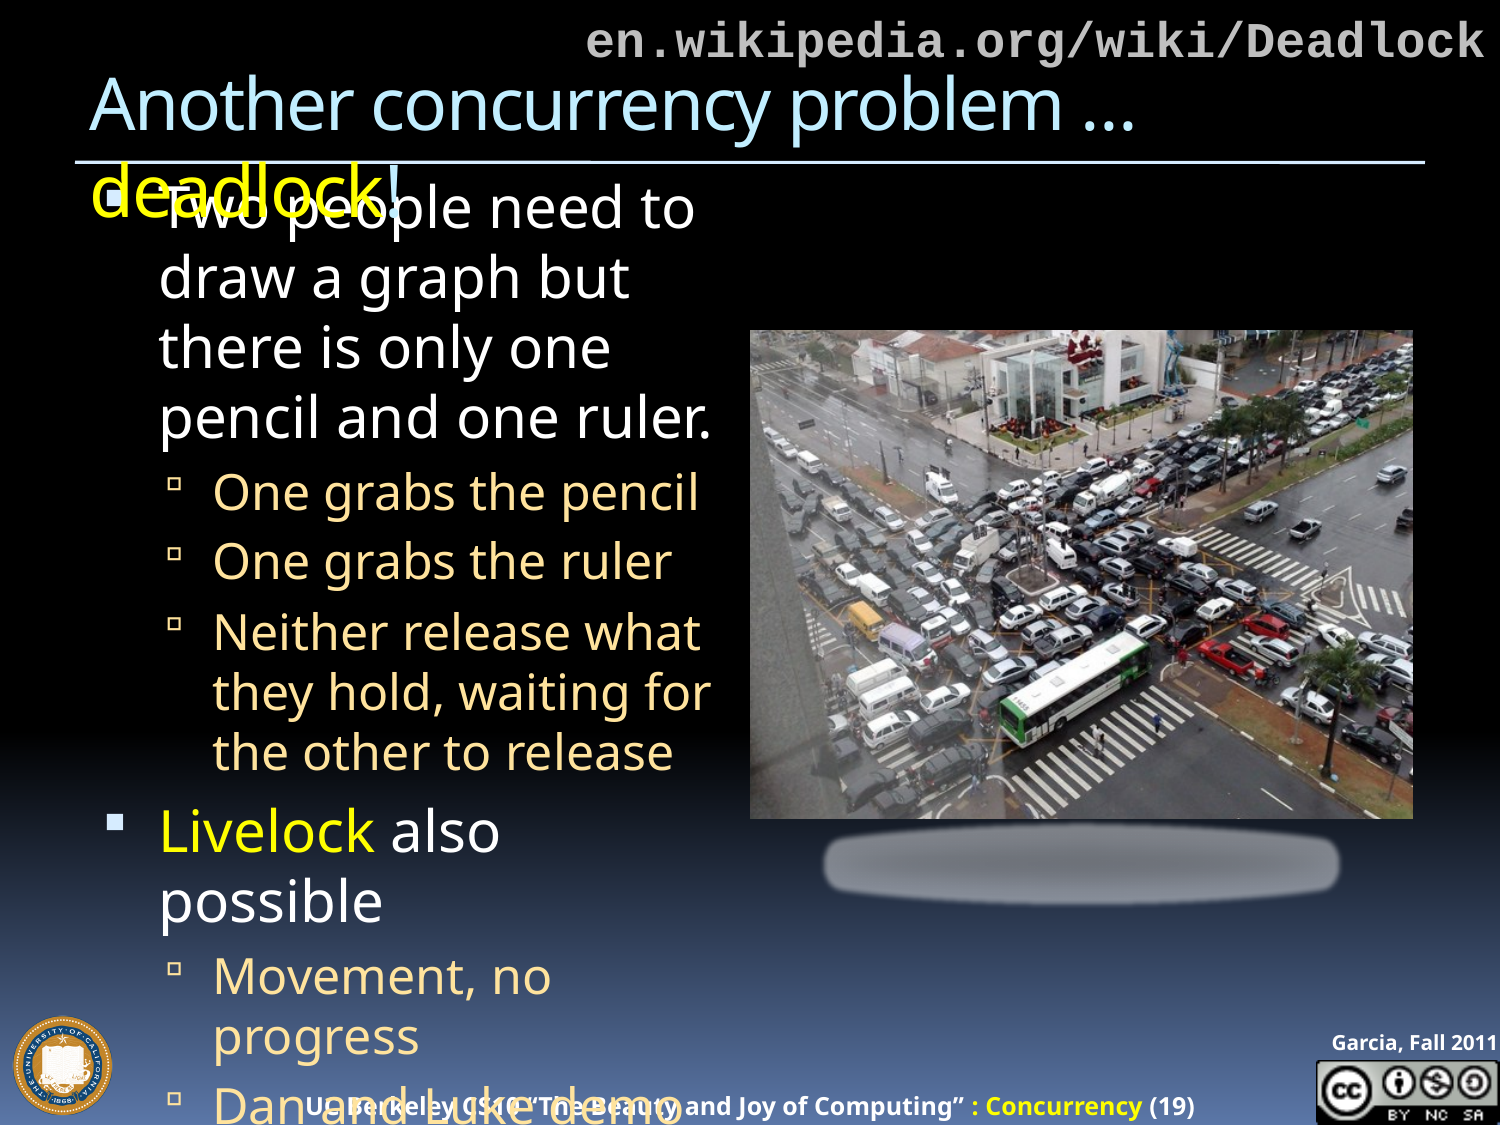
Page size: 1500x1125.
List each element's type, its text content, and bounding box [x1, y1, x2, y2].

picture [1316, 1060, 1500, 1125]
title Another concurrency problem … deadlock! [75, 50, 1425, 163]
list Two people need to draw a graph but there is only one pencil and one ruler. One grabs the pencil One grabs the ruler Neither release what they hold, waiting for the other to release Livelock also possible Movement, no progress Dan and Luke demo [75, 163, 751, 1034]
text_box en.wikipedia.org/wiki/Deadlock [112, 0, 1500, 75]
picture [12, 1015, 113, 1116]
picture [749, 330, 1414, 820]
